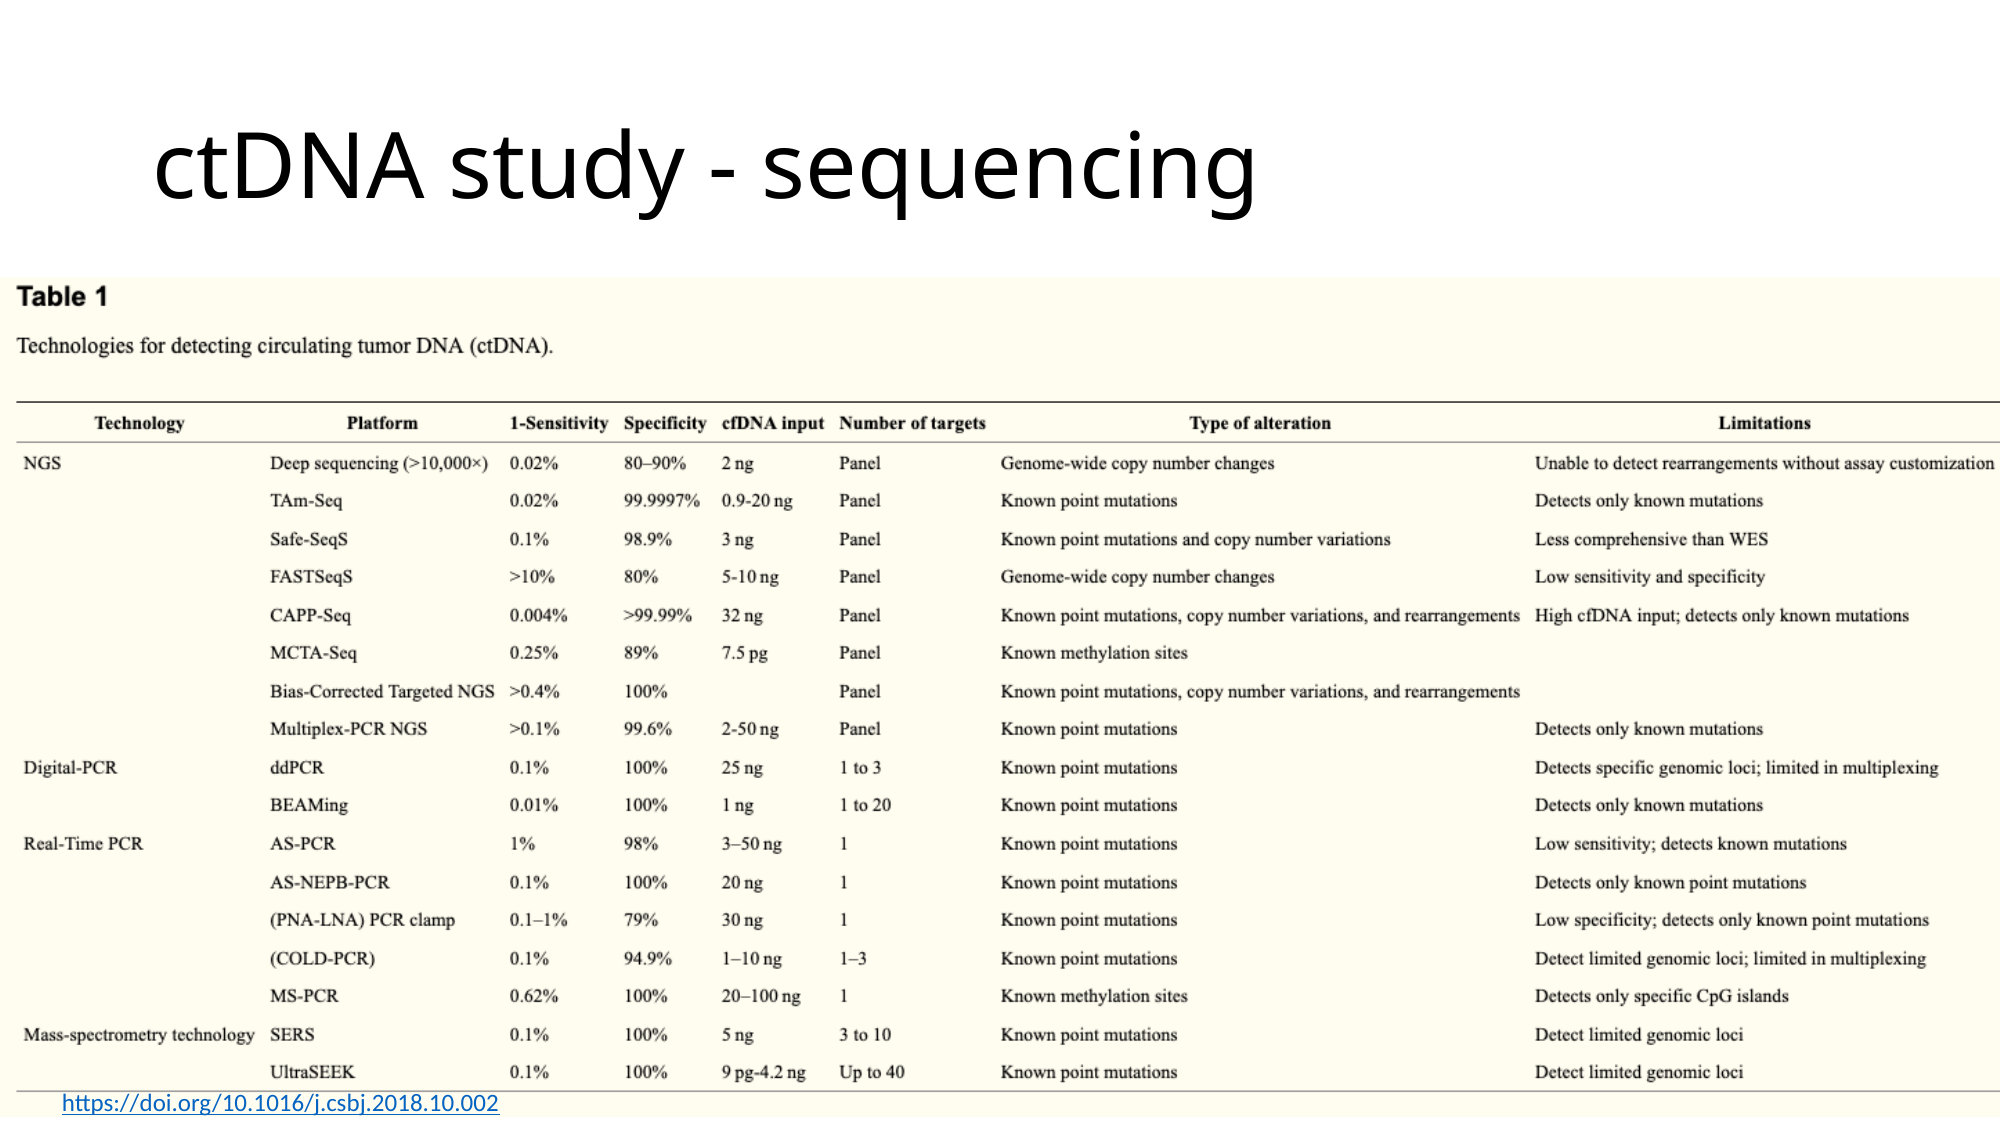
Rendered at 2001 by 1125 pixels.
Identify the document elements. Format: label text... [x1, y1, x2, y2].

text_box https://doi.org/10.1016/j.csbj.2018.10.002 [47, 1117, 515, 1125]
title ctDNA study - sequencing [137, 59, 1863, 277]
picture [0, 277, 2000, 1117]
